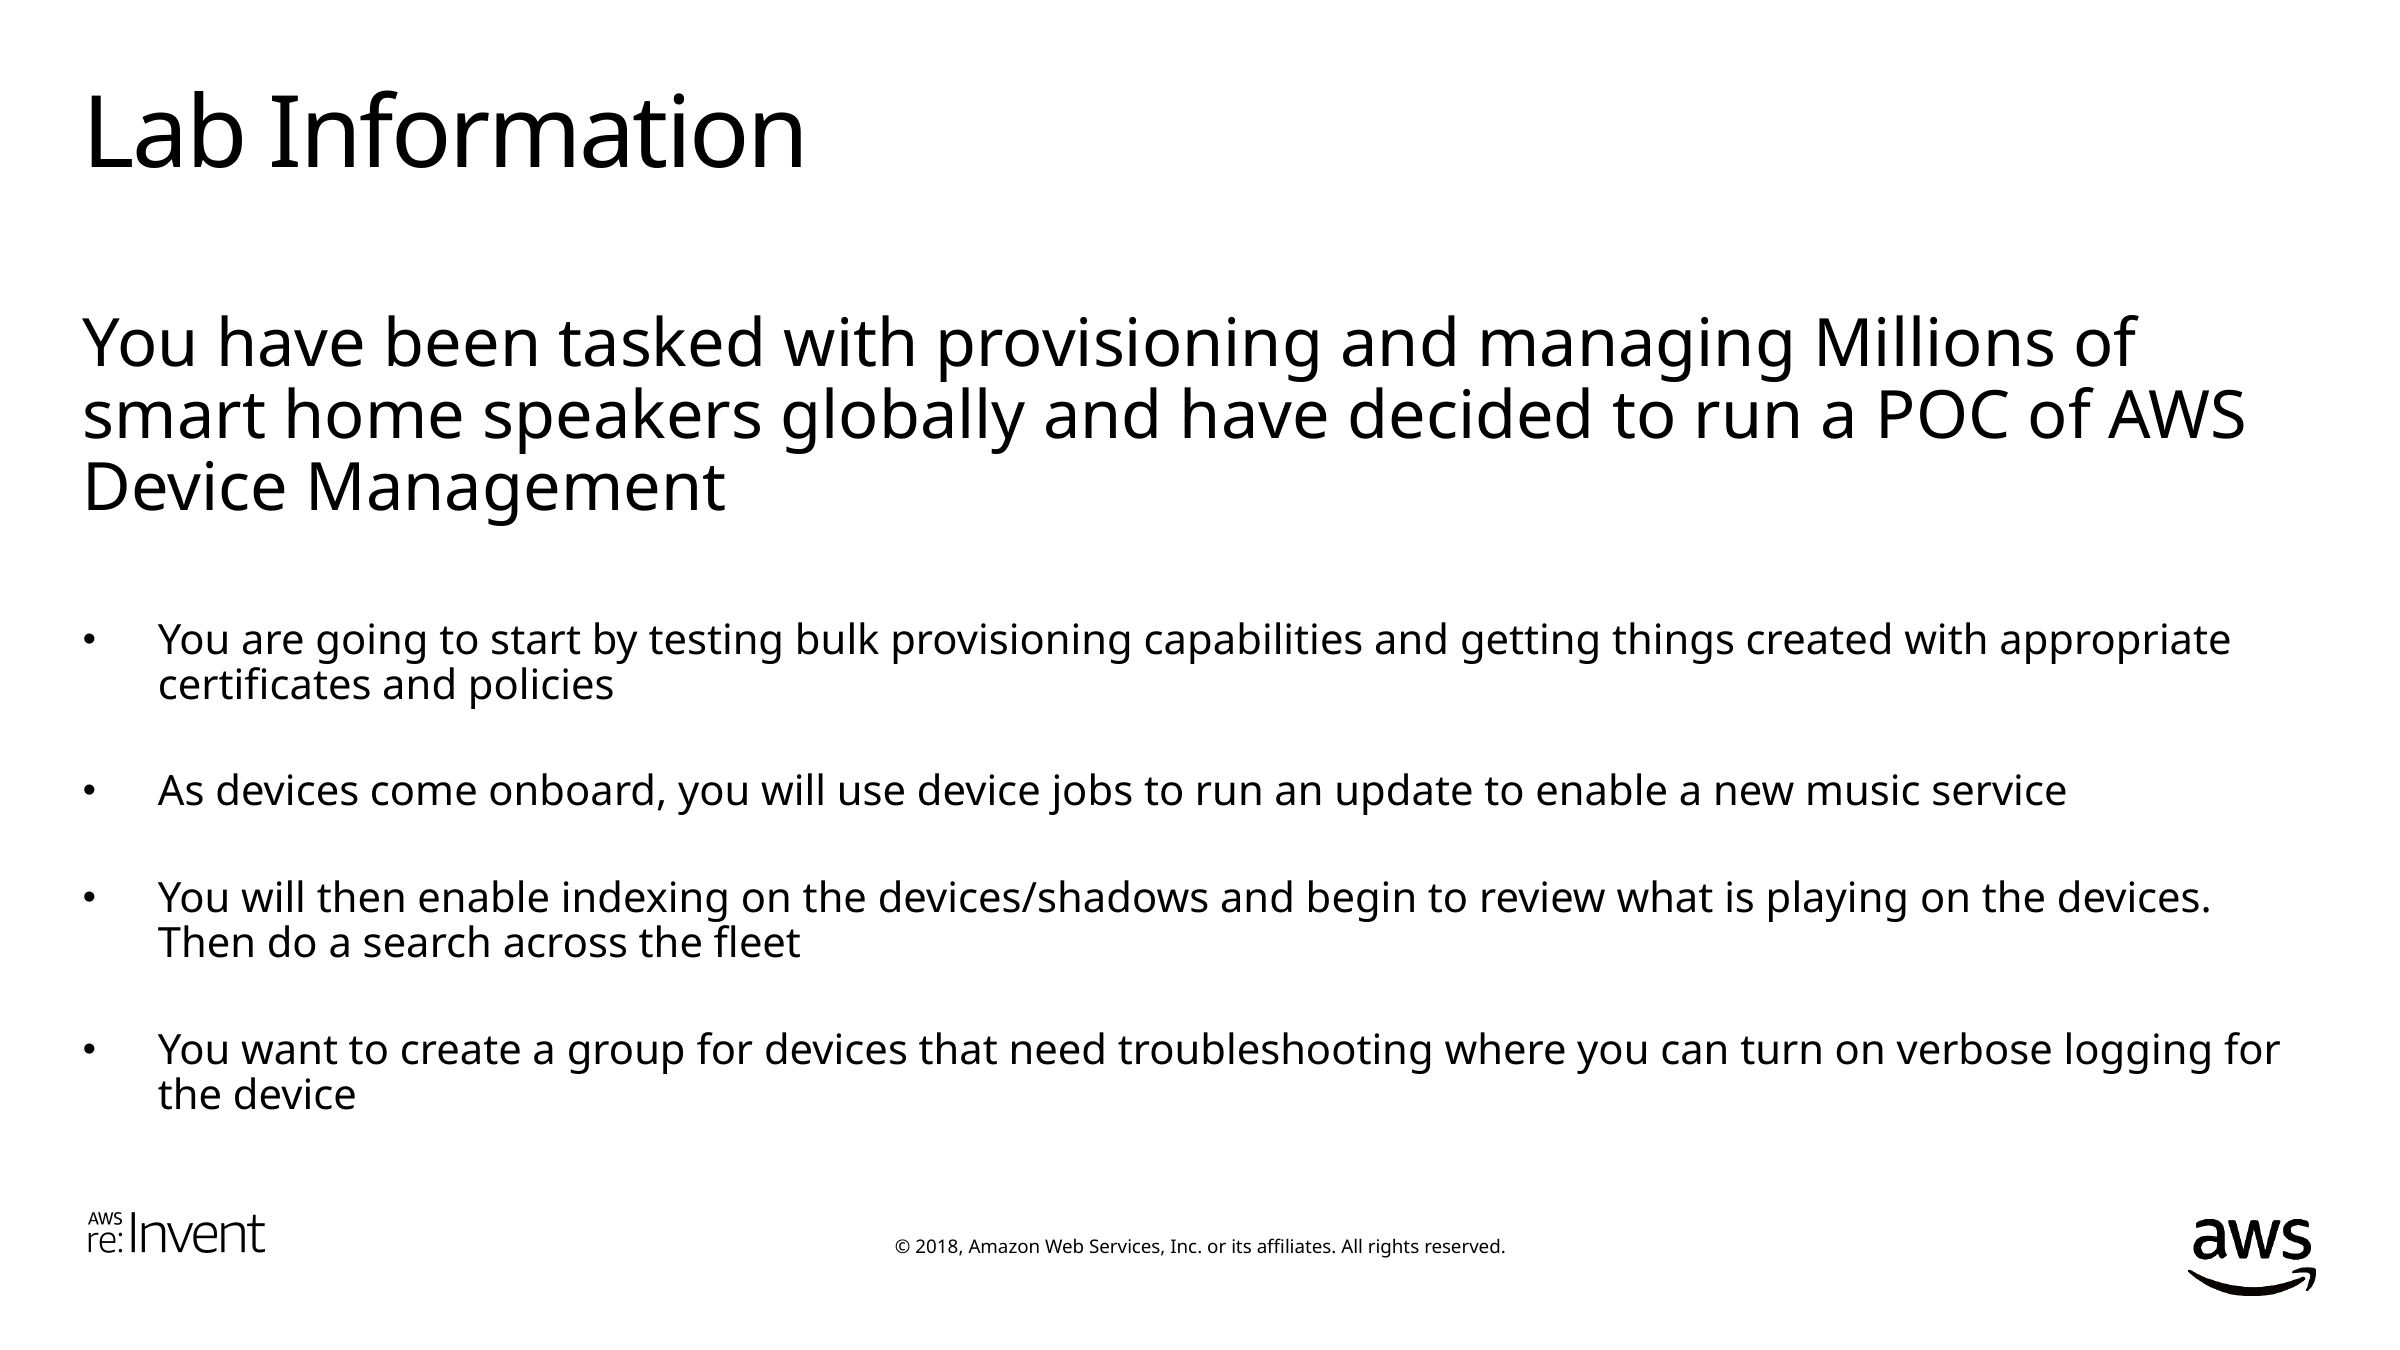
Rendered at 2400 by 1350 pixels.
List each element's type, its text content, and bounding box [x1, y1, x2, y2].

title Lab Information [52, 56, 2348, 235]
picture [2188, 1255, 2316, 1296]
list You have been tasked with provisioning and managing Millions of smart home speakers globally and have decided to run a POC of AWS Device Management You are going to start by testing bulk provisioning capabilities and getting things created with appropriate certificates and policies As devices come onboard, you will use device jobs to run an update to enable a new music service You will then enable indexing on the devices/shadows and begin to review what is playing on the devices. Then do a search across the fleet You want to create a group for devices that need troubleshooting where you can turn on verbose logging for the device [52, 284, 2347, 1255]
